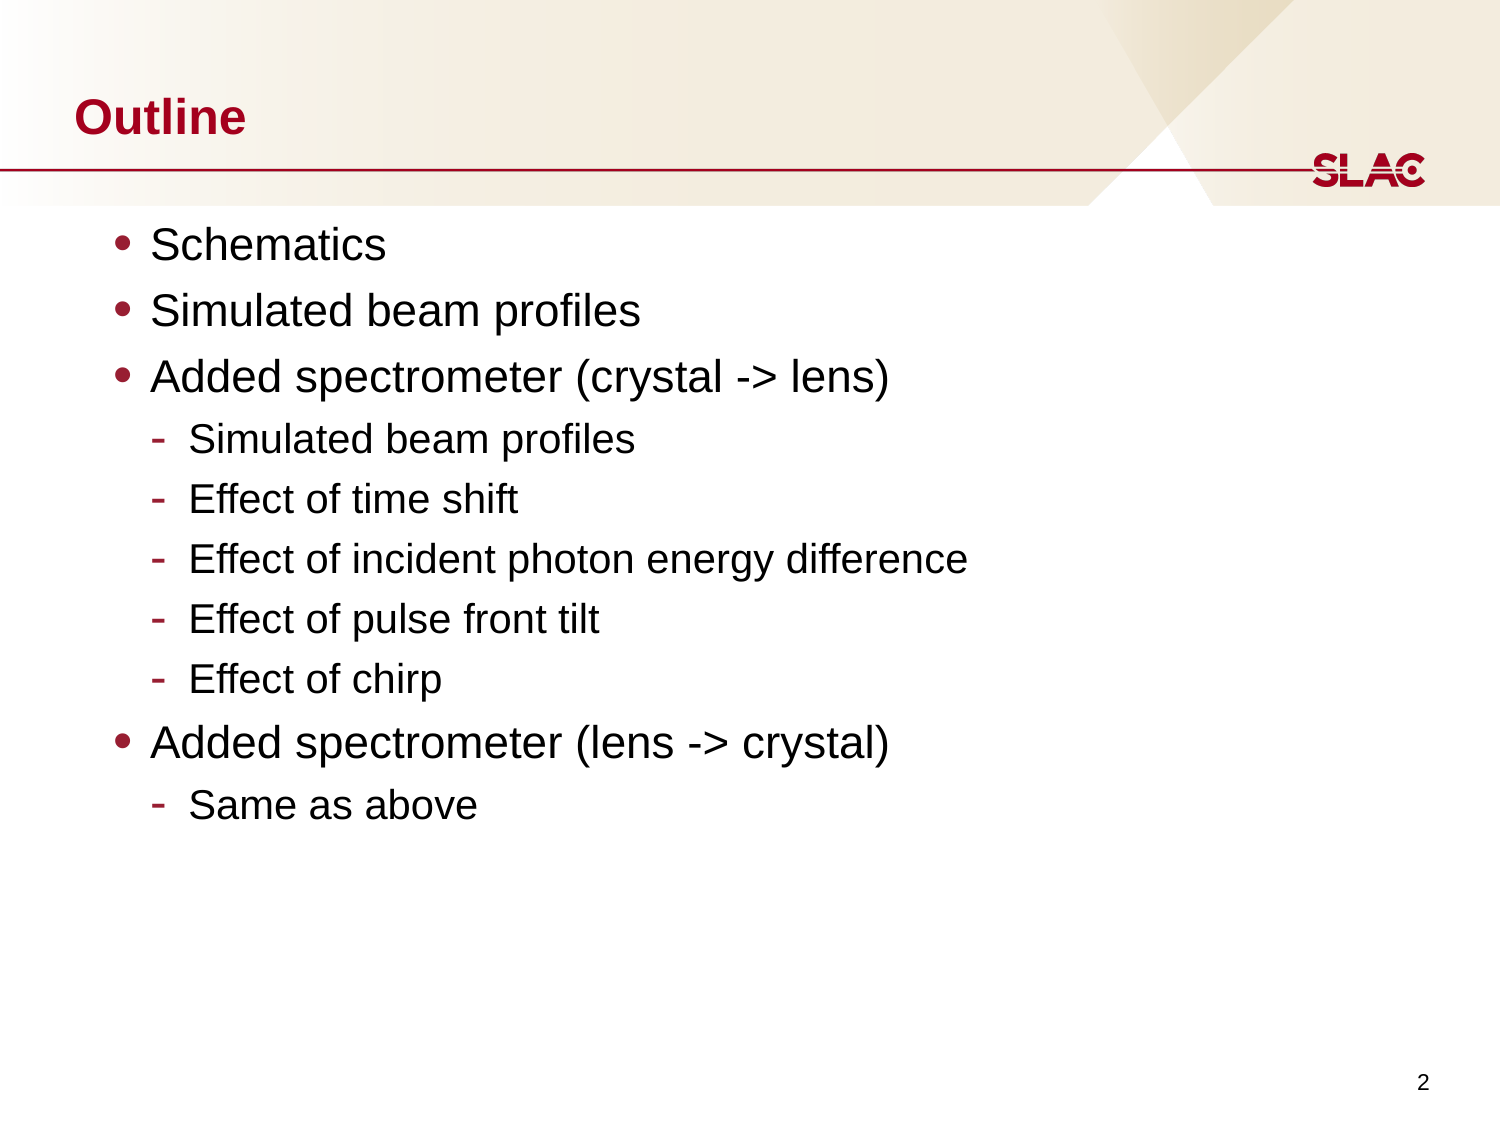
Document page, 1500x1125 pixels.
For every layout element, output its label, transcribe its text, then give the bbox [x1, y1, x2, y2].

slide_number 2 [1405, 1036, 1458, 1125]
list Schematics Simulated beam profiles Added spectrometer (crystal -> lens) Simulated beam profiles Effect of time shift Effect of incident photon energy difference Effect of pulse front tilt Effect of chirp Added spectrometer (lens -> crystal) Same as above [75, 203, 1406, 1035]
title Outline [74, 21, 1404, 145]
picture [0, 0, 1500, 206]
